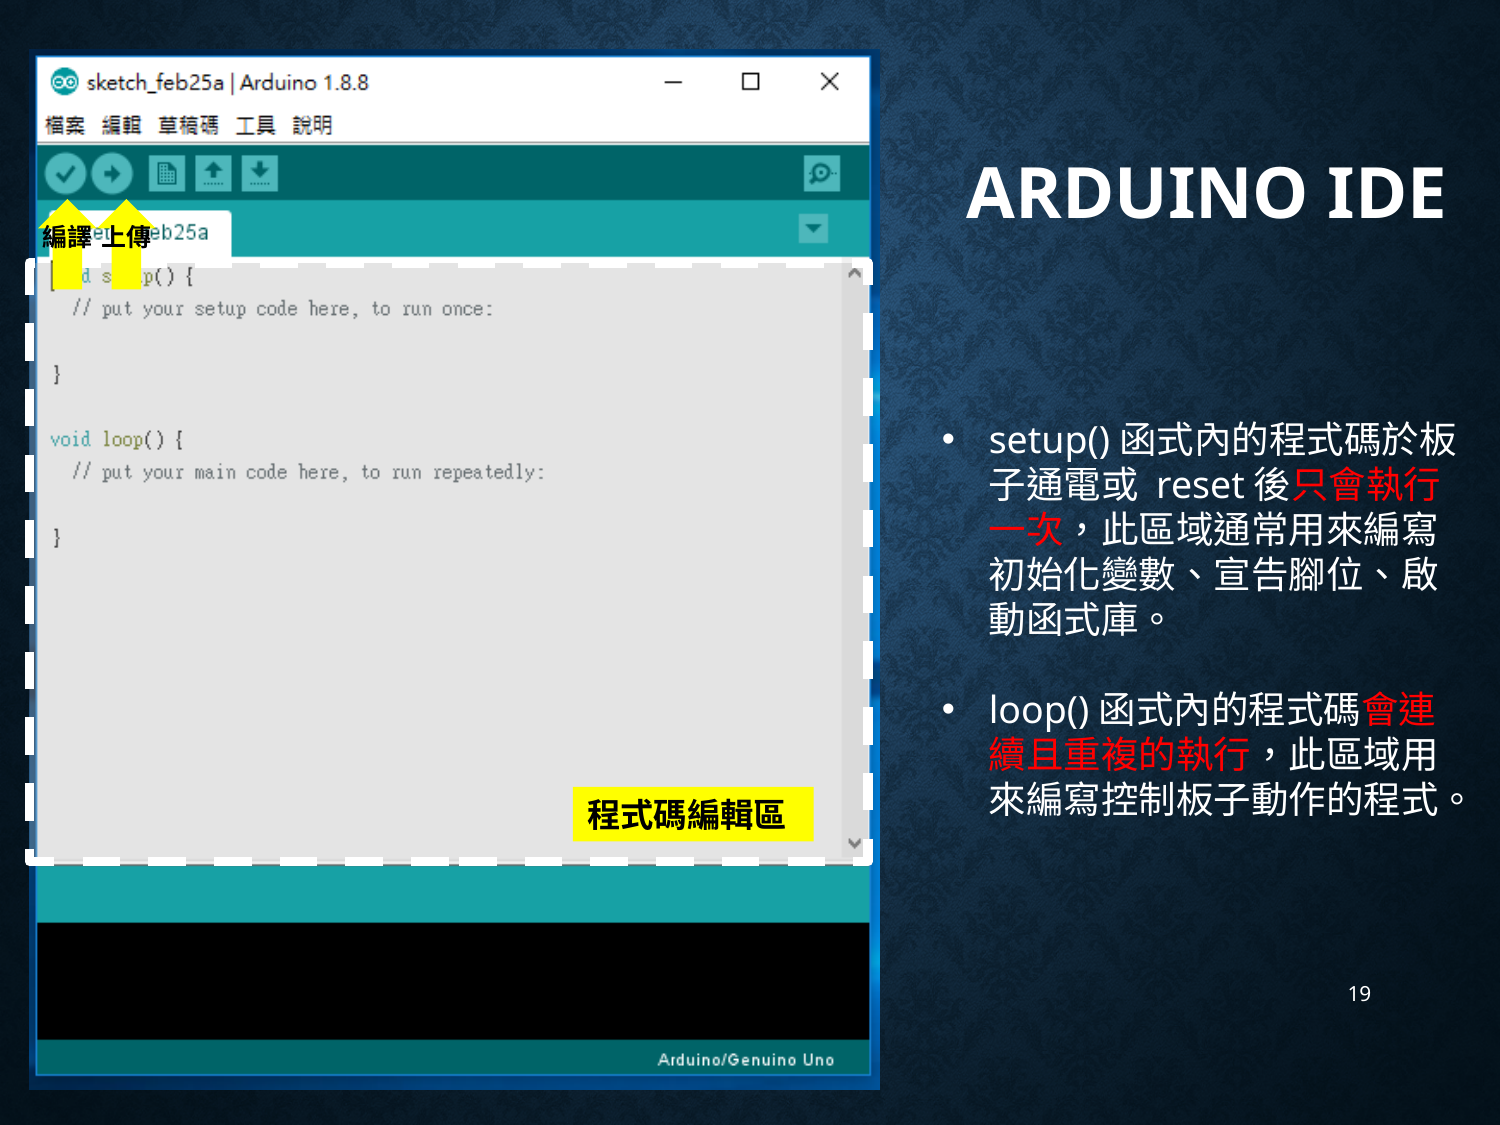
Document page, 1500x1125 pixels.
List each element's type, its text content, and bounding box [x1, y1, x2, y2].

text_box [903, 280, 1478, 843]
picture [28, 48, 881, 1090]
slide_number 19 [1293, 965, 1387, 1025]
title Arduino IDE [888, 101, 1463, 290]
text_box setup()函式內的程式碼於板子通電或 reset後只會執行一次，此區域通常用來編寫初始化變數、宣告腳位、啟動函式庫。 loop()函式內的程式碼會連續且重複的執行，此區域用來編寫控制板子動作的程式。 [927, 408, 1478, 829]
